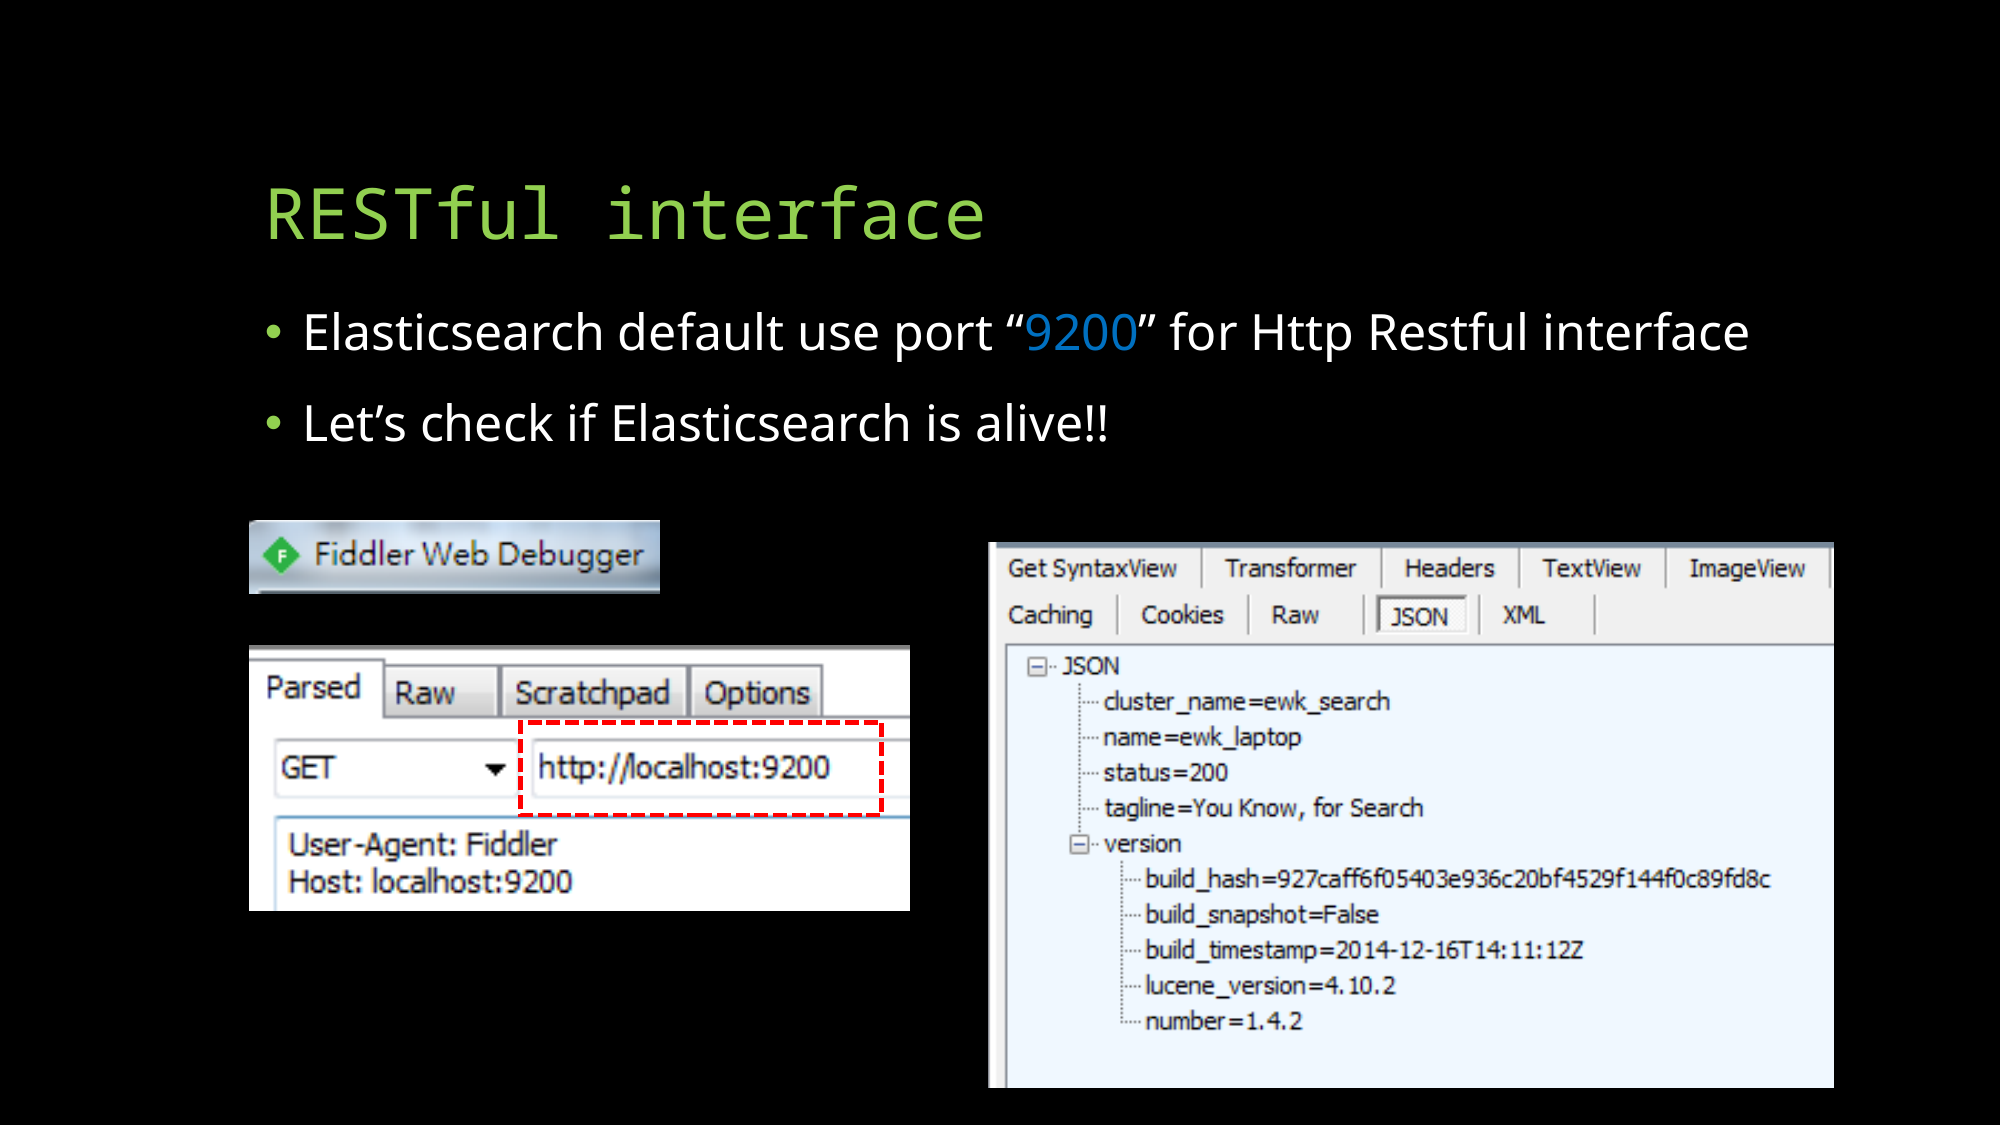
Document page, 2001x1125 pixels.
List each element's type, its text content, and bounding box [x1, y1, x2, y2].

list Elasticsearch default use port “9200” for Http Restful interface Let’s check if Elasticsearch is alive!! [249, 299, 1780, 1047]
picture [249, 520, 660, 594]
title RESTful interface [249, 75, 1750, 263]
picture [988, 542, 1834, 1088]
picture [249, 645, 910, 911]
